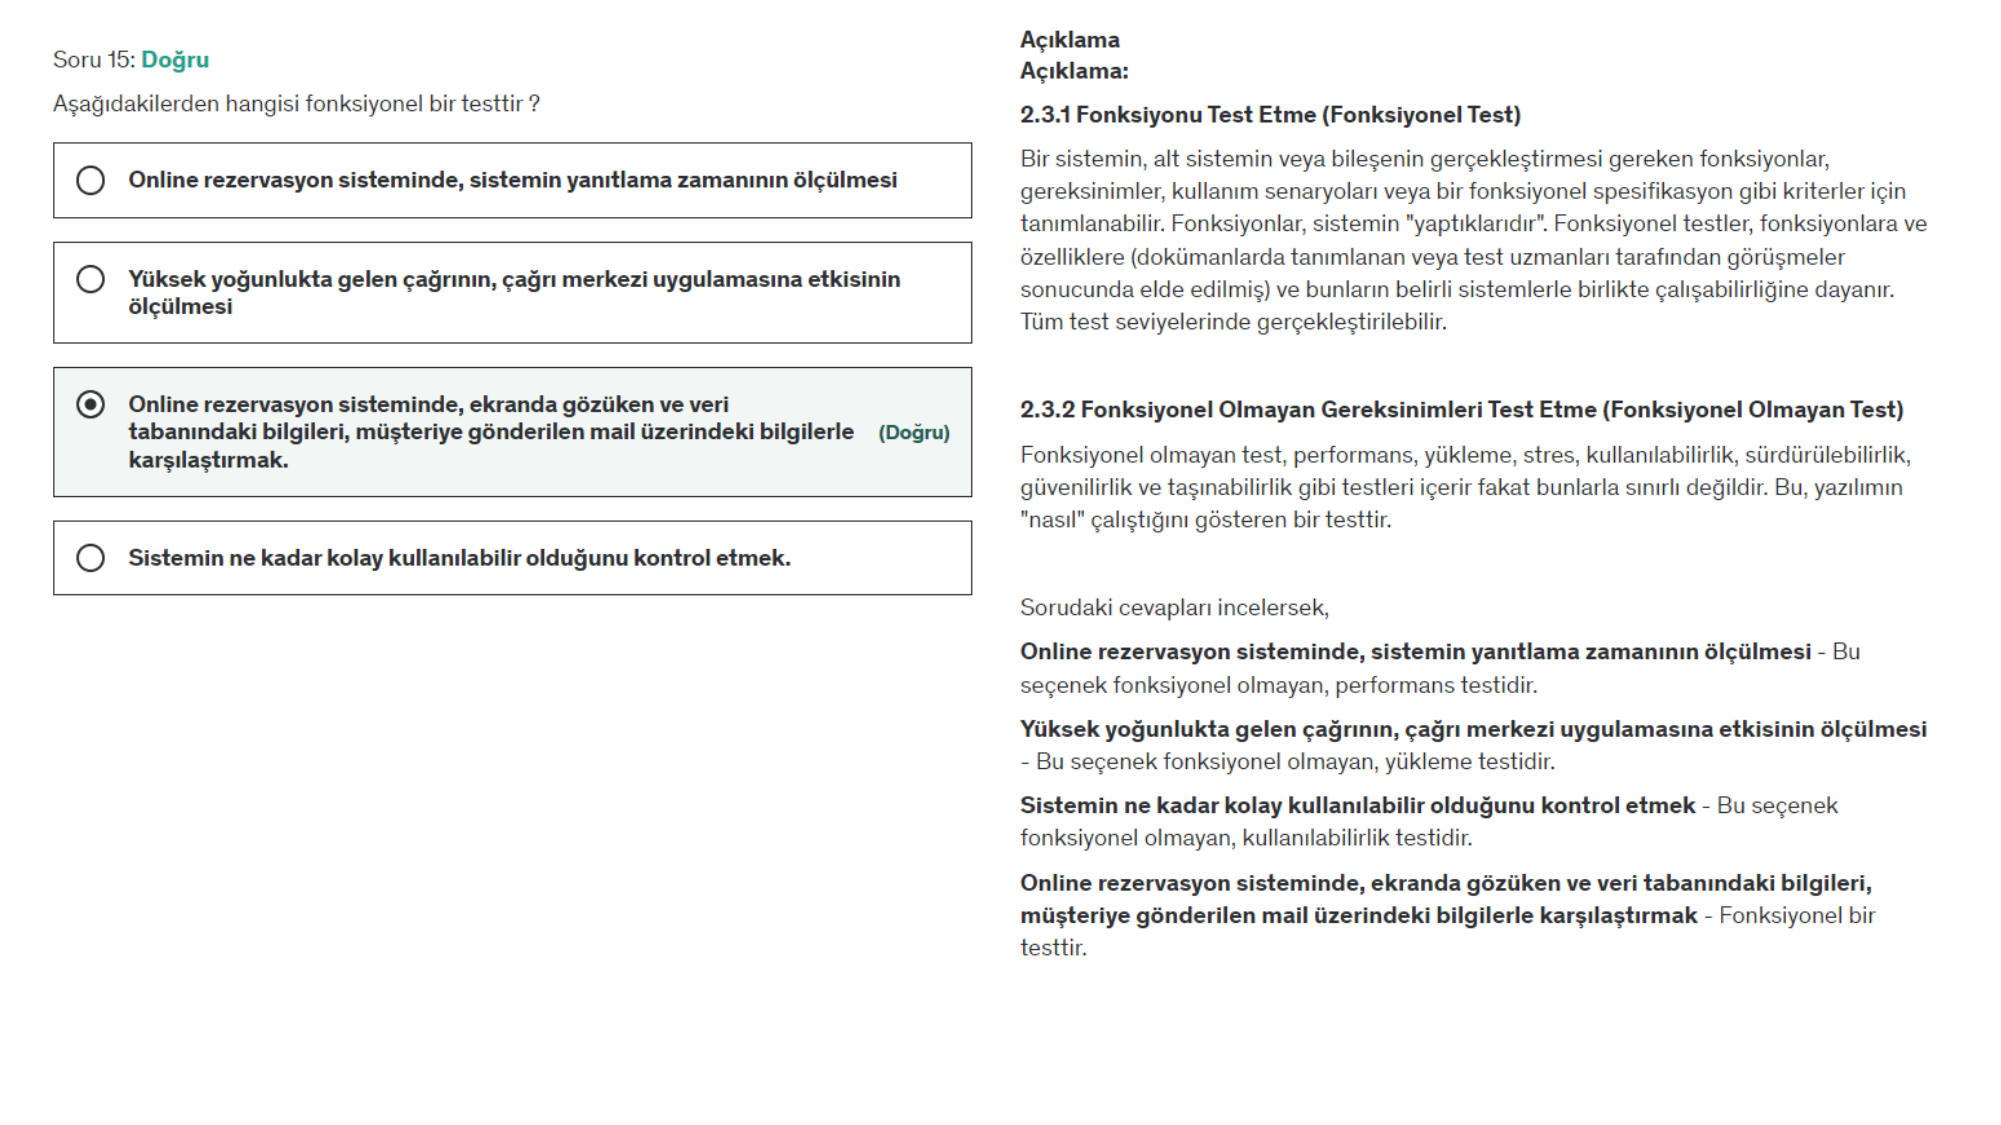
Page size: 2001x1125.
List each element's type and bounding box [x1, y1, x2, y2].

picture [996, 14, 1963, 962]
list [43, 34, 996, 620]
